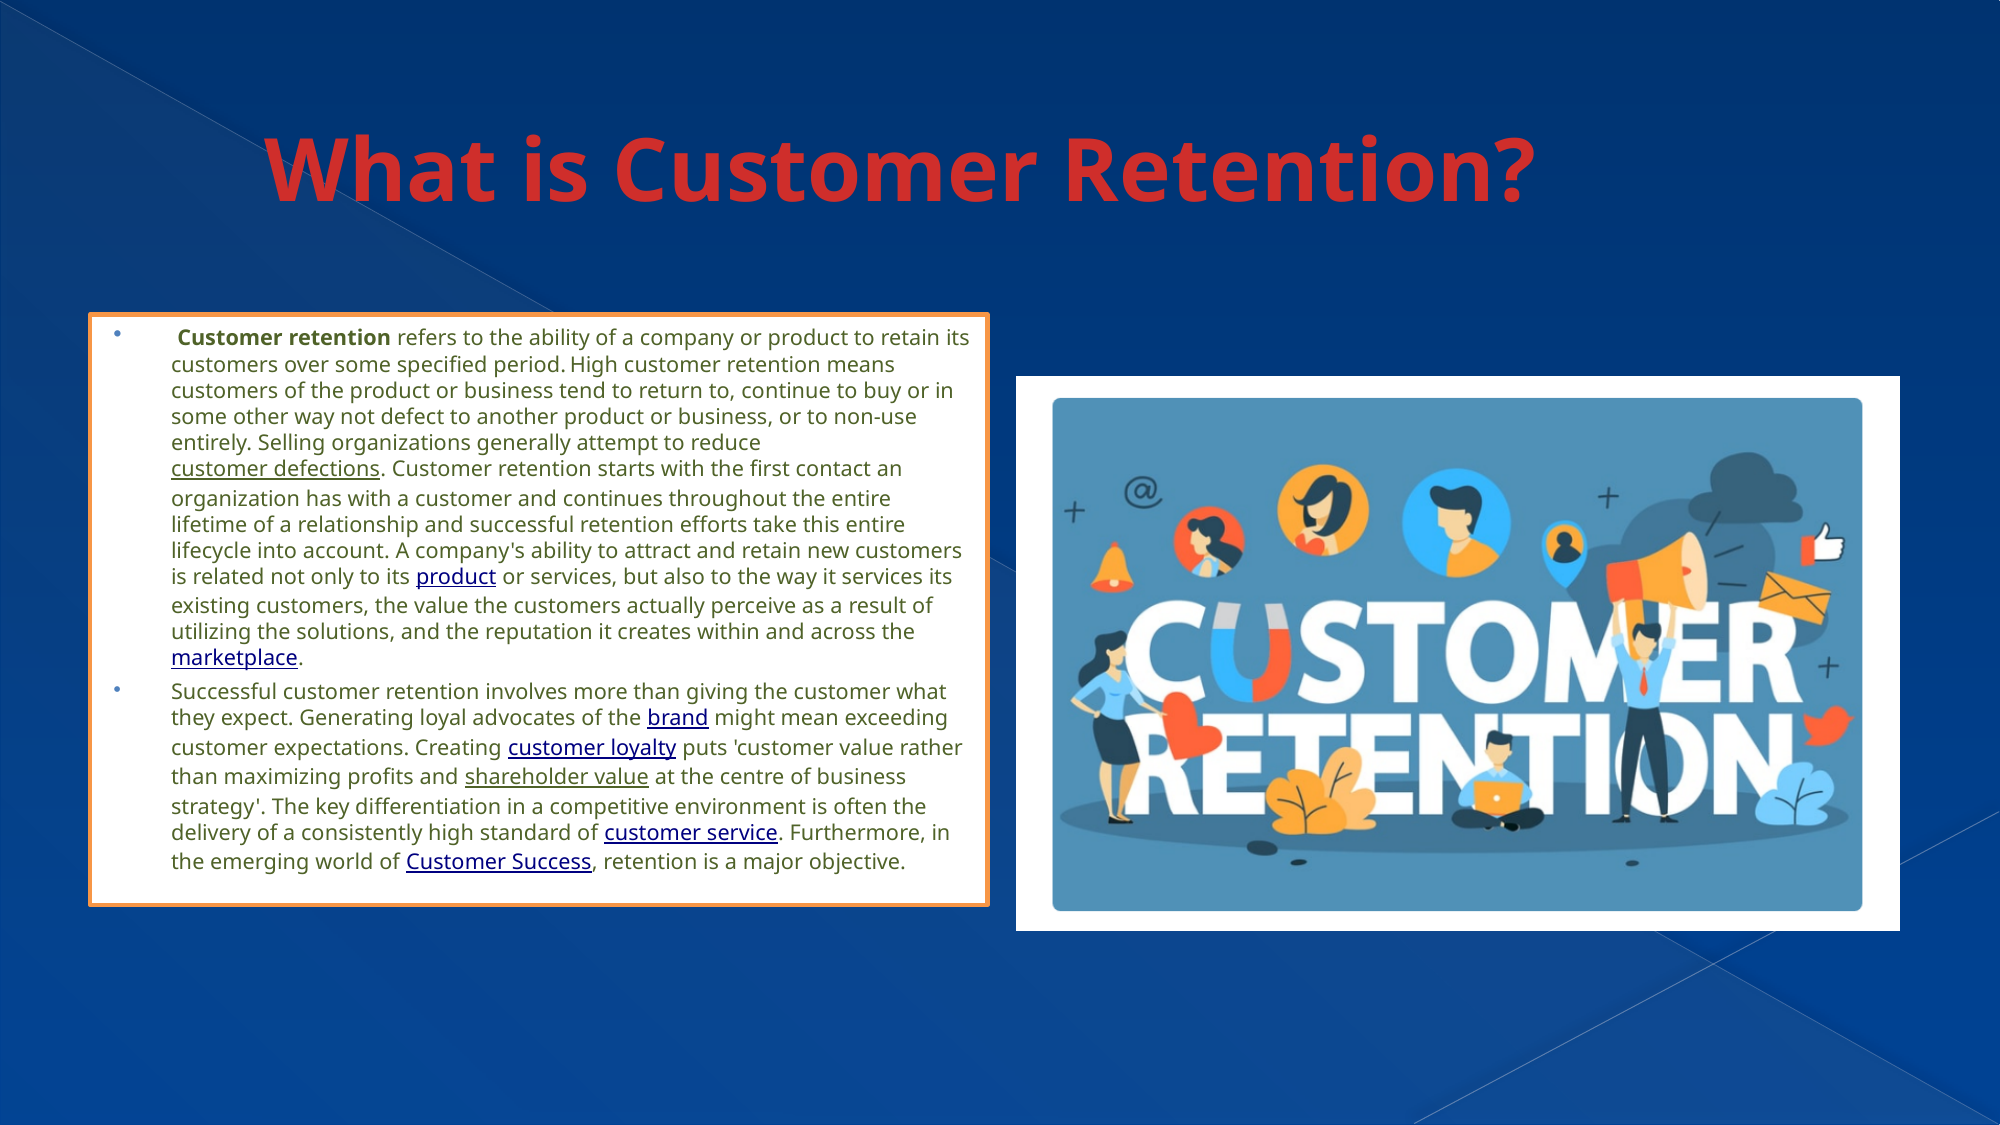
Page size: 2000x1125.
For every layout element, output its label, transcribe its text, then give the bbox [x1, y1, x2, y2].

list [1016, 376, 1900, 932]
title What is Customer Retention? [249, 66, 1863, 268]
list Customer retention refers to the ability of a company or product to retain its customers over some specified period. High customer retention means customers of the product or business tend to return to, continue to buy or in some other way not defect to another product or business, or to non-use entirely. Selling organizations generally attempt to reduce customer defections. Customer retention starts with the first contact an organization has with a customer and continues throughout the entire lifetime of a relationship and successful retention efforts take this entire lifecycle into account. A company's ability to attract and retain new customers is related not only to its product or services, but also to the way it services its existing customers, the value the customers actually perceive as a result of utilizing the solutions, and the reputation it creates within and across the marketplace. Successful customer retention involves more than giving the customer what they expect. Generating loyal advocates of the brand might mean exceeding customer expectations. Creating customer loyalty puts 'customer value rather than maximizing profits and shareholder value at the centre of business strategy'. The key differentiation in a competitive environment is often the delivery of a consistently high standard of customer service. Furthermore, in the emerging world of Customer Success, retention is a major objective. [88, 312, 990, 907]
